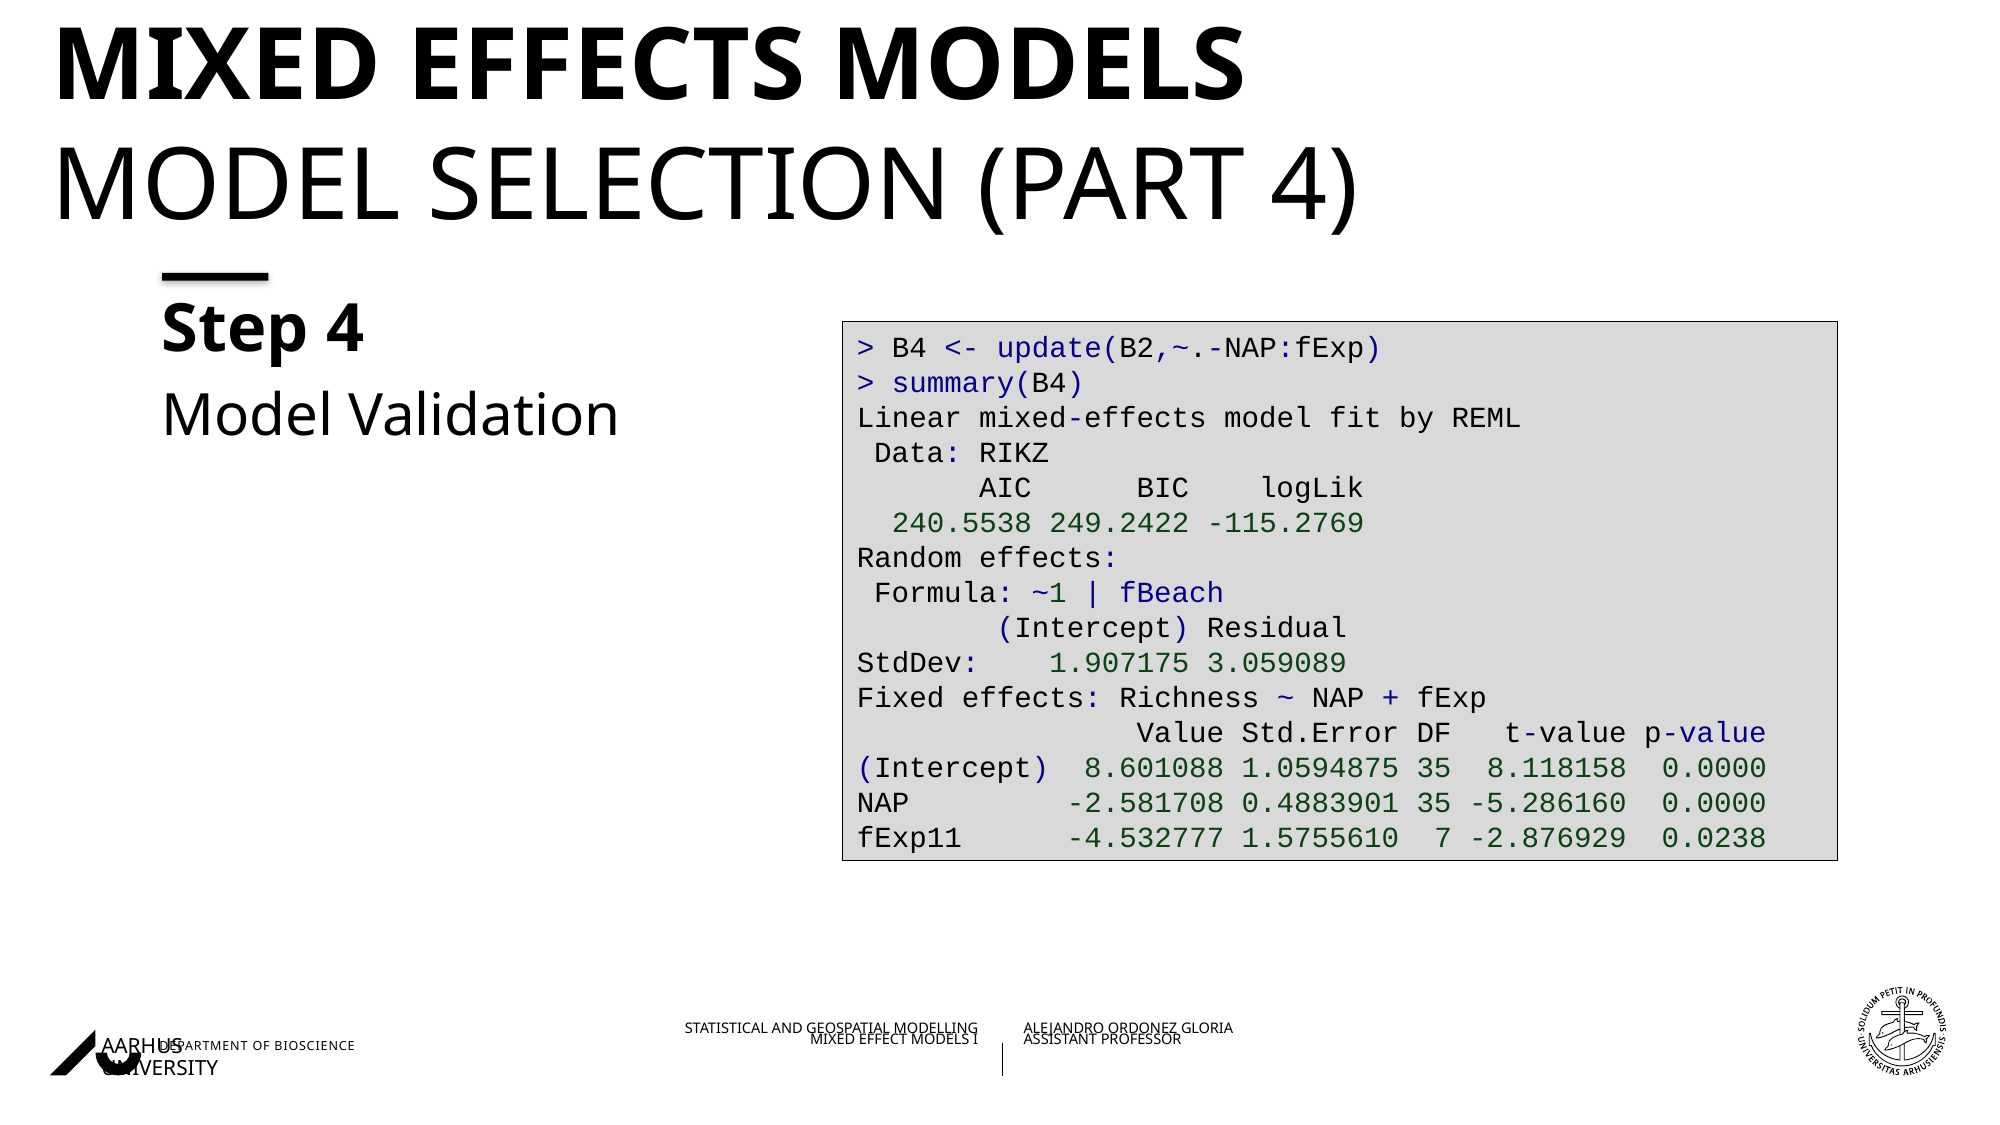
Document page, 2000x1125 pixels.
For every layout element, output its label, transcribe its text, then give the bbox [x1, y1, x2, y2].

list Step 4 Model Validation [161, 284, 1839, 931]
text_box > B4 <- update(B2,~.-NAP:fExp) > summary(B4) Linear mixed-effects model fit by REML Data: RIKZ AIC BIC logLik 240.5538 249.2422 -115.2769 Random effects: Formula: ~1 | fBeach (Intercept) Residual StdDev: 1.907175 3.059089 Fixed effects: Richness ~ NAP + fExp Value Std.Error DF t-value p-value (Intercept) 8.601088 1.0594875 35 8.118158 0.0000 NAP -2.581708 0.4883901 35 -5.286160 0.0000 fExp11 -4.532777 1.5755610 7 -2.876929 0.0238 [842, 321, 1838, 861]
title Mixed Effects Models Model selection (part 4) [51, 24, 1948, 240]
